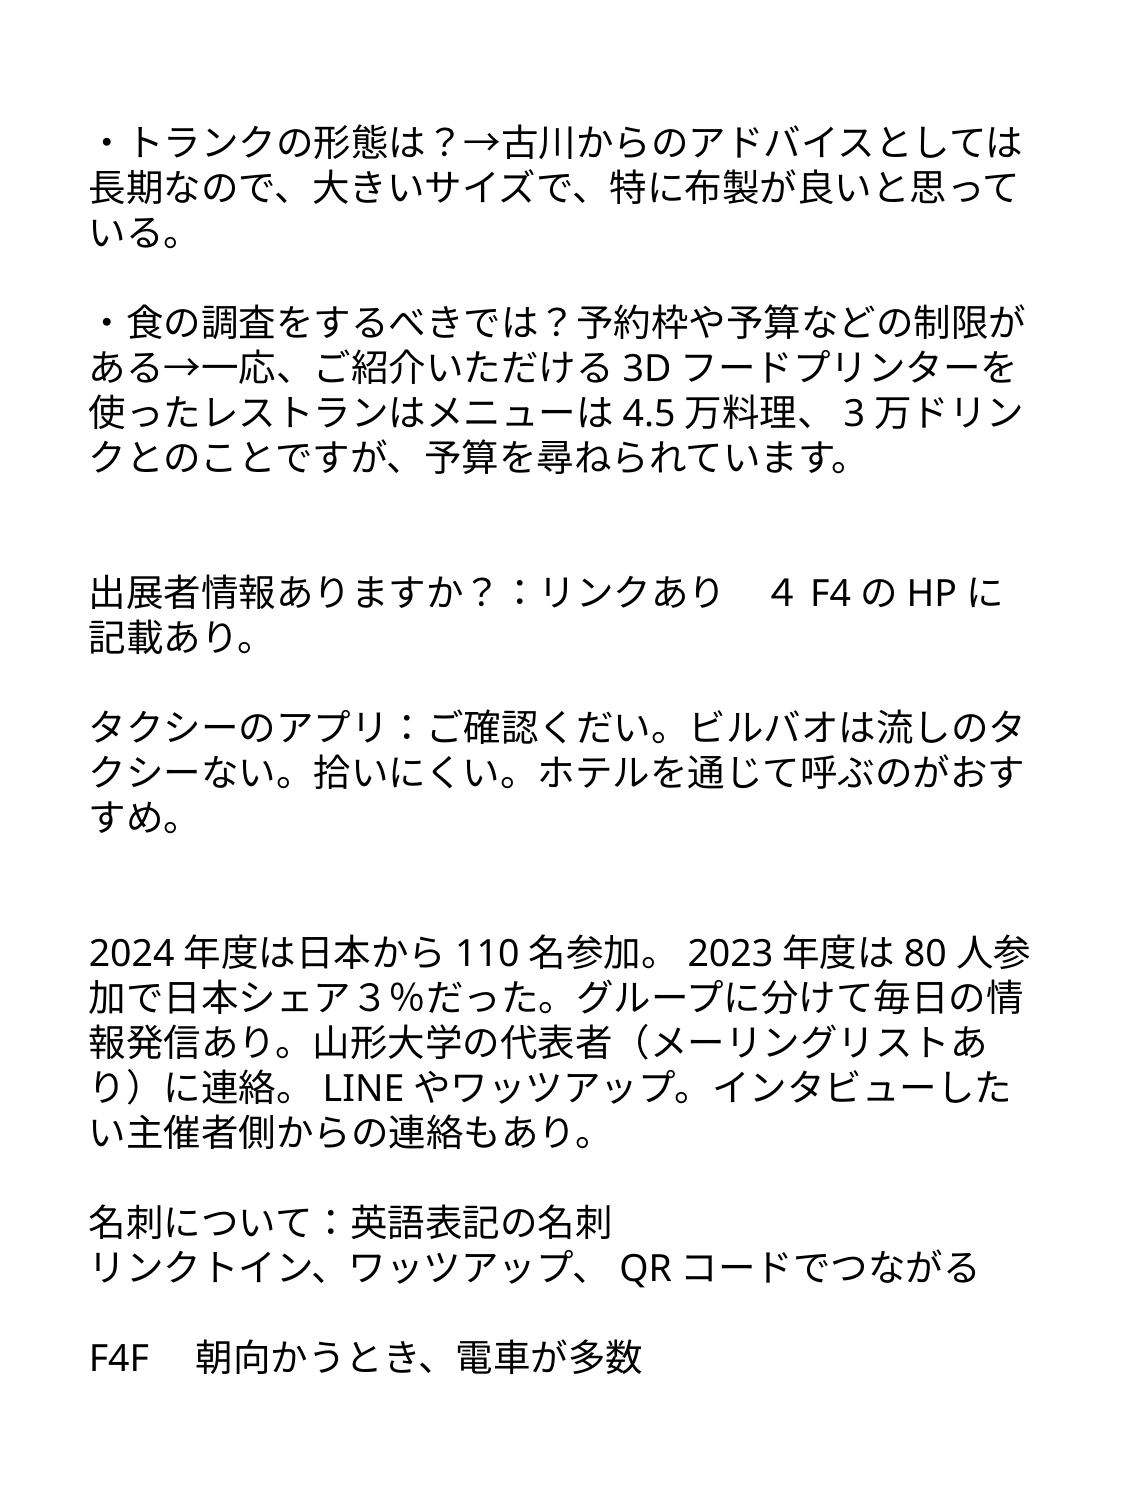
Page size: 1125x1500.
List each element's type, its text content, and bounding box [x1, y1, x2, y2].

text_box ・トランクの形態は？→古川からのアドバイスとしては長期なので、大きいサイズで、特に布製が良いと思っている。 ・食の調査をするべきでは？予約枠や予算などの制限がある→一応、ご紹介いただける3Dフードプリンターを使ったレストランはメニューは4.5万料理、3万ドリンクとのことですが、予算を尋ねられています。 出展者情報ありますか？：リンクあり ４F4のHPに記載あり。 タクシーのアプリ：ご確認くだい。ビルバオは流しのタクシーない。拾いにくい。ホテルを通じて呼ぶのがおすすめ。 2024年度は日本から110名参加。2023年度は80人参加で日本シェア３％だった。グループに分けて毎日の情報発信あり。山形大学の代表者（メーリングリストあり）に連絡。LINEやワッツアップ。インタビューしたい主催者側からの連絡もあり。 名刺について：英語表記の名刺 リンクトイン、ワッツアップ、QRコードでつながる F4F 朝向かうとき、電車が多数 [73, 66, 1046, 1387]
